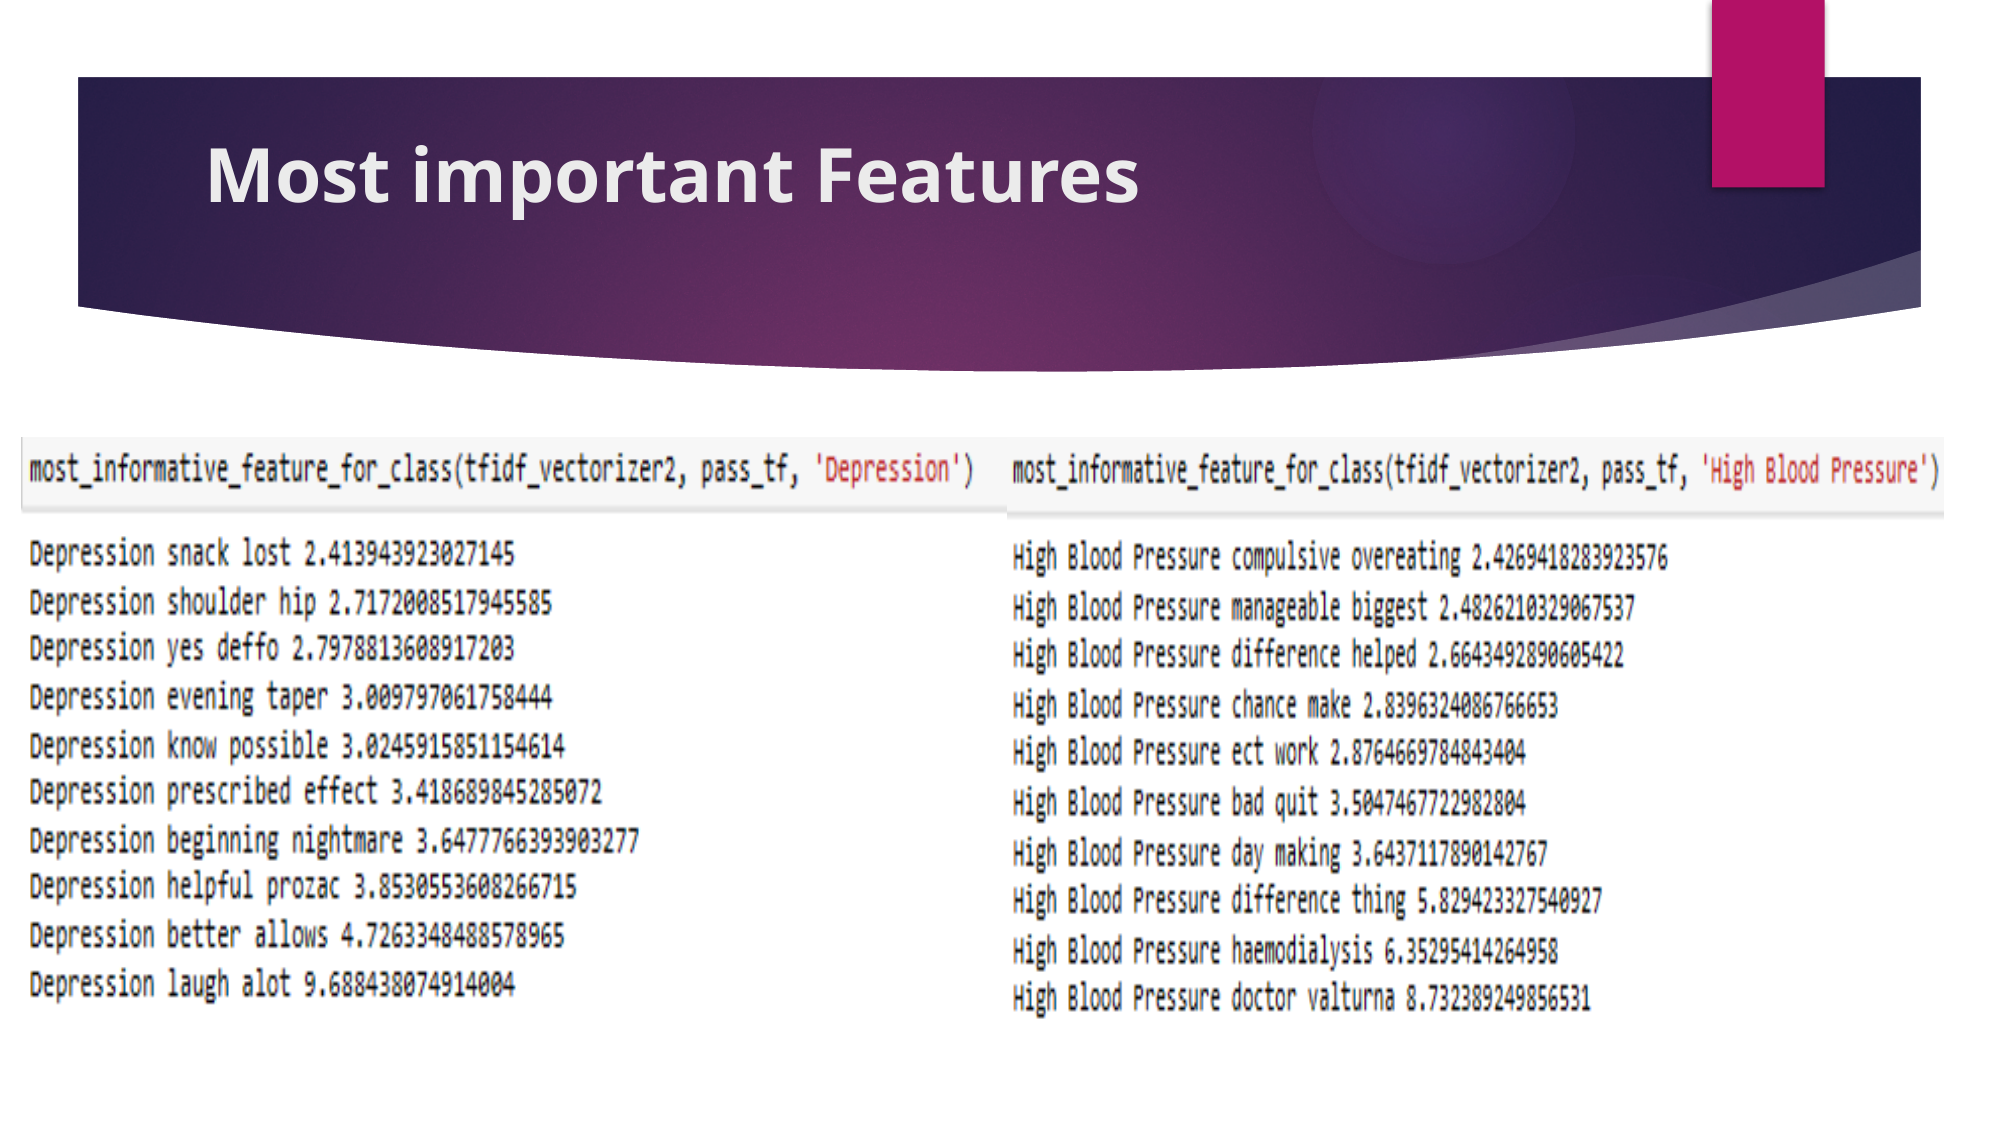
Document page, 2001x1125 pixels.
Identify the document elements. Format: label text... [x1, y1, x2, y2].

picture [1007, 437, 1944, 1055]
title Most important Features [189, 159, 1627, 276]
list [20, 437, 1005, 1030]
